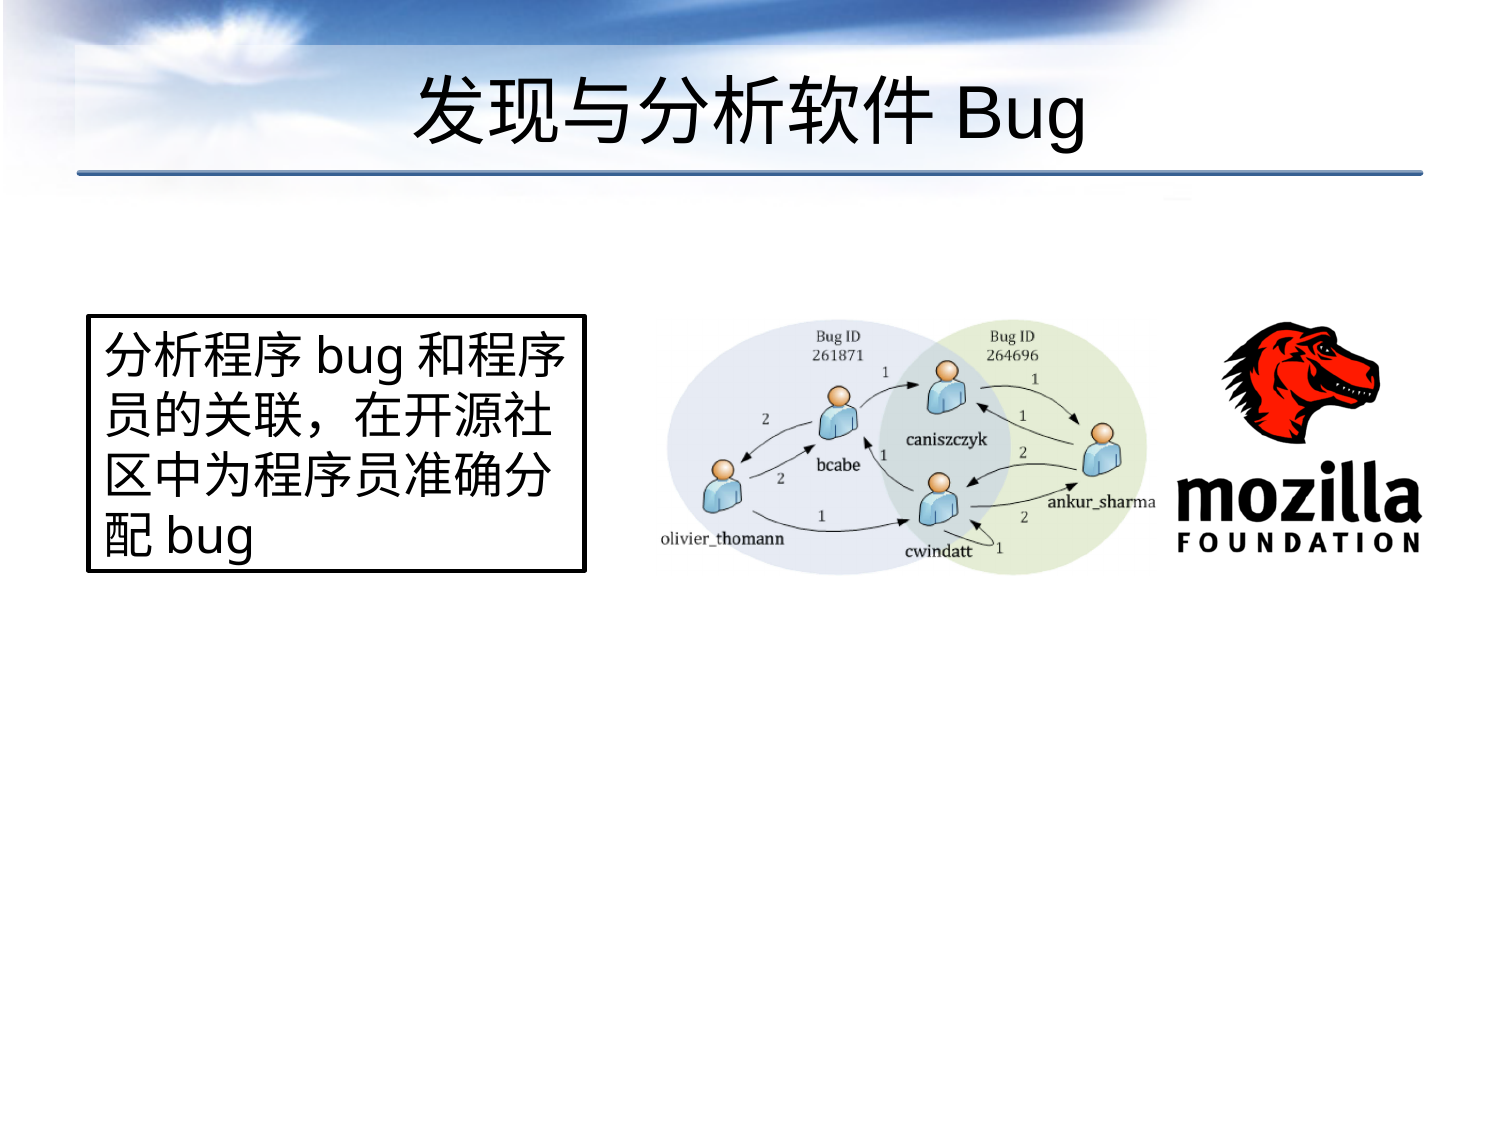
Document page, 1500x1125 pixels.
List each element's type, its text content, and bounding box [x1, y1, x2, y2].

title 发现与分析软件Bug [75, 45, 1425, 173]
picture [1173, 315, 1424, 557]
text_box 分析程序bug和程序员的关联，在开源社区中为程序员准确分配bug [86, 314, 587, 573]
picture [3, 0, 1452, 207]
picture [656, 317, 1158, 576]
